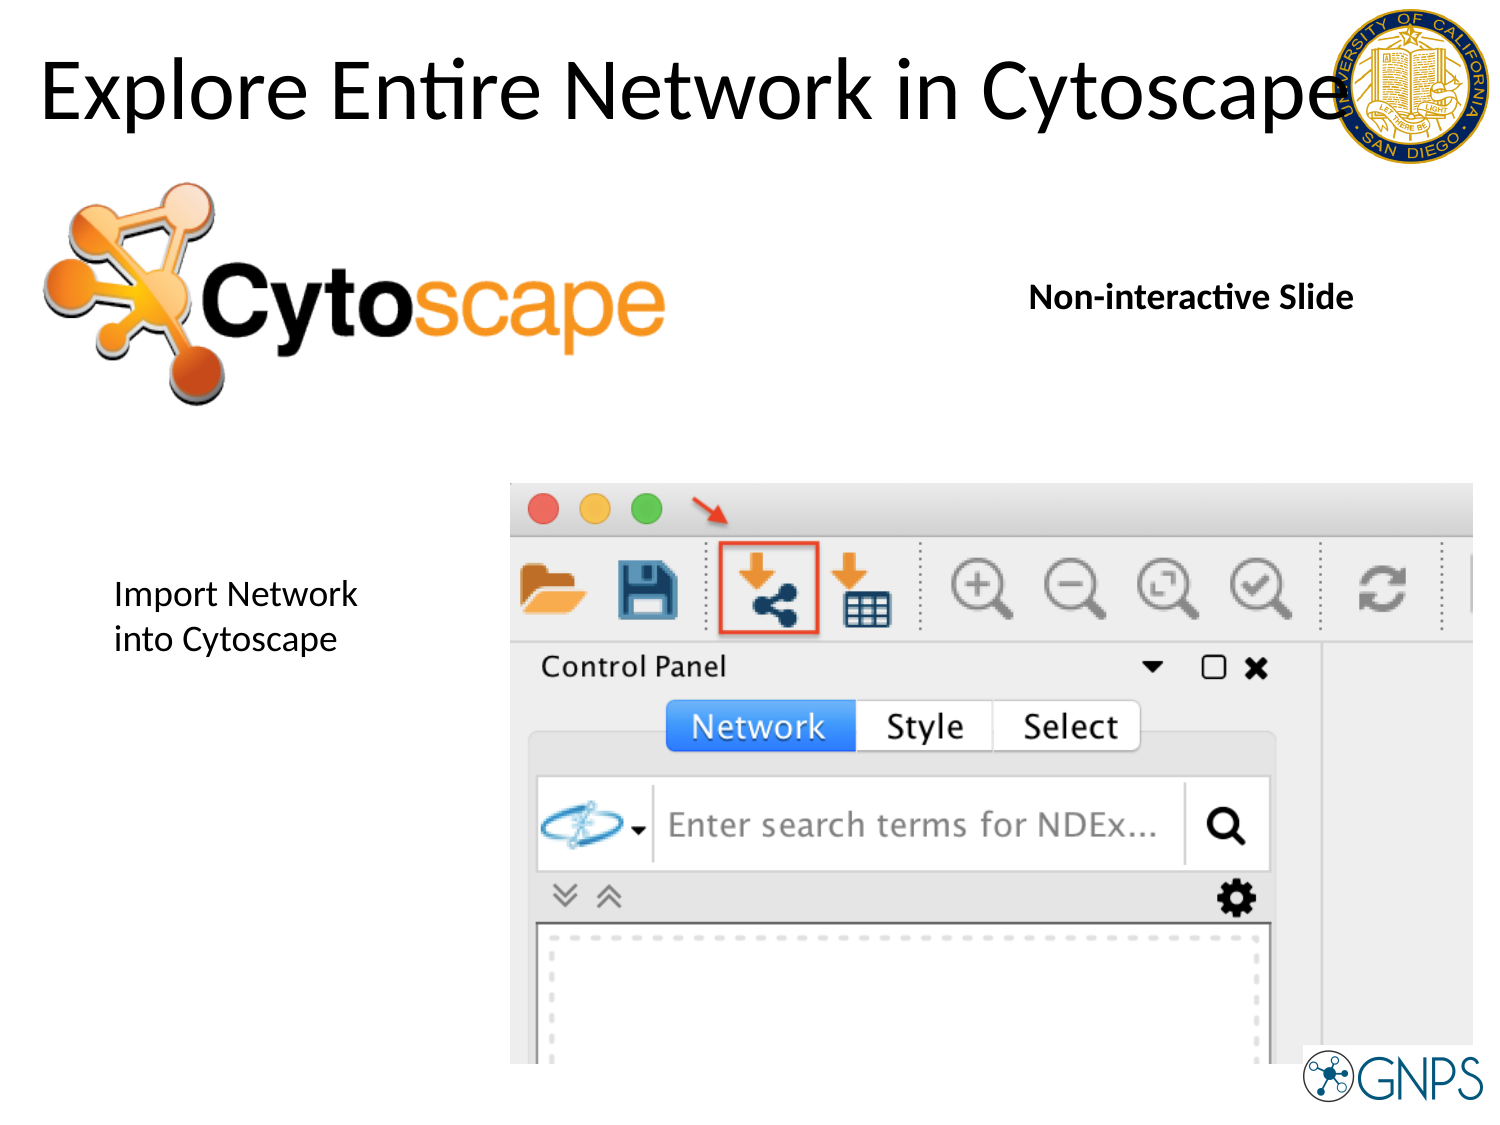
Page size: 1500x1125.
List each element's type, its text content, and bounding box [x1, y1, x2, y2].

text_box Import Network into Cytoscape [99, 561, 382, 667]
text_box Explore Entire Network in Cytoscape [20, 45, 1371, 233]
picture [41, 138, 668, 452]
picture [1279, 7, 1500, 165]
text_box Non-interactive Slide [1013, 264, 1370, 325]
picture [510, 483, 1483, 1110]
